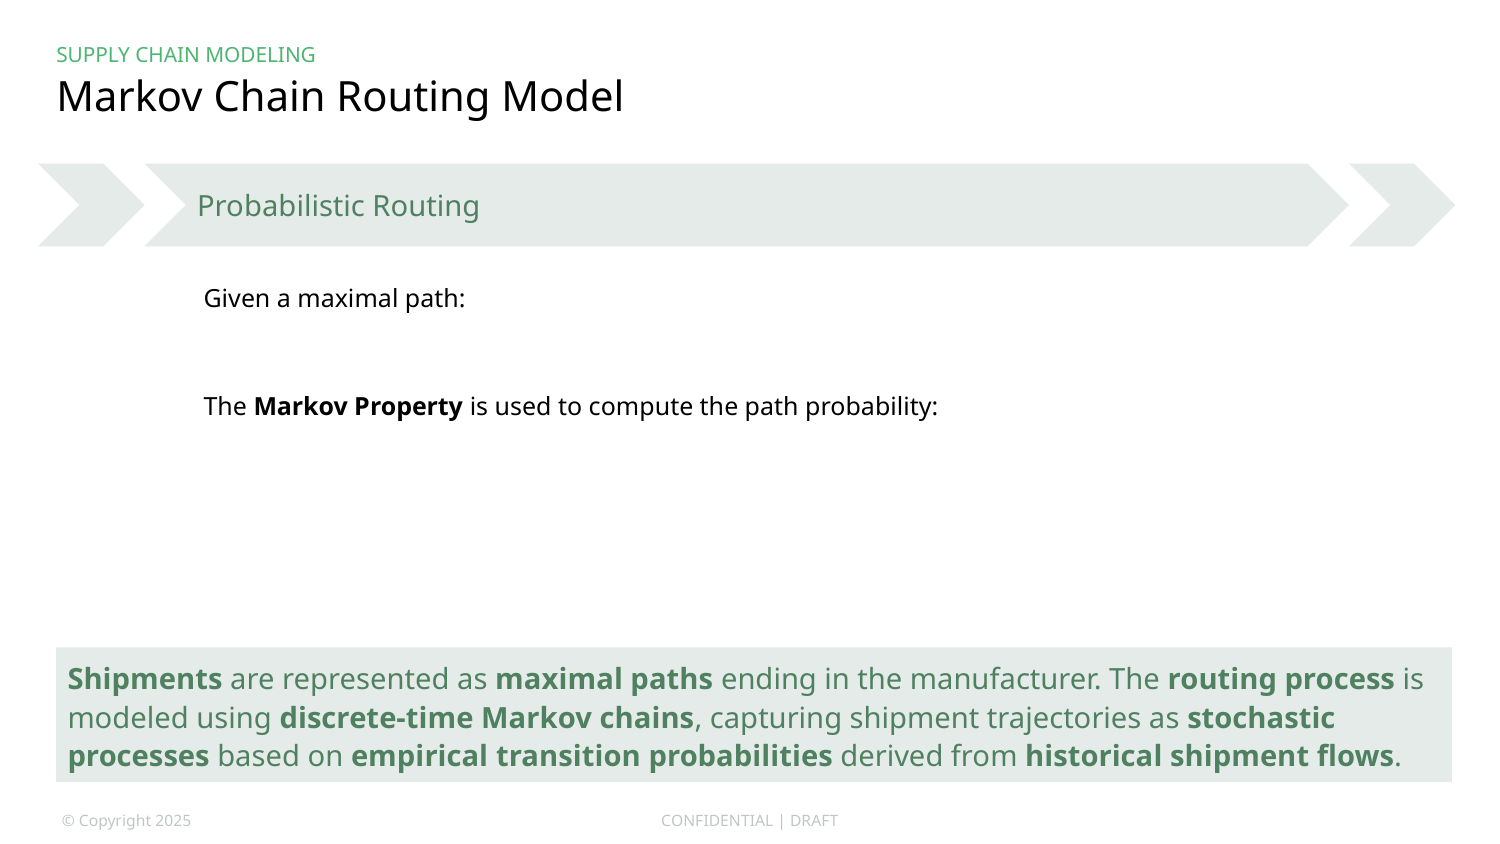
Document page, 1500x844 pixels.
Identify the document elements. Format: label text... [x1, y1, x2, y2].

text_box Probabilistic Routing [144, 163, 1349, 247]
title Markov Chain Routing Model [56, 68, 1444, 129]
text_box [1348, 163, 1456, 247]
text_box Shipments are represented as maximal paths ending in the manufacturer. The routing process is modeled using discrete-time Markov chains, capturing shipment trajectories as stochastic processes based on empirical transition probabilities derived from historical shipment flows. [56, 647, 1452, 783]
text_box Supply CHAIN Modeling [56, 41, 1444, 68]
text_box [38, 163, 145, 247]
